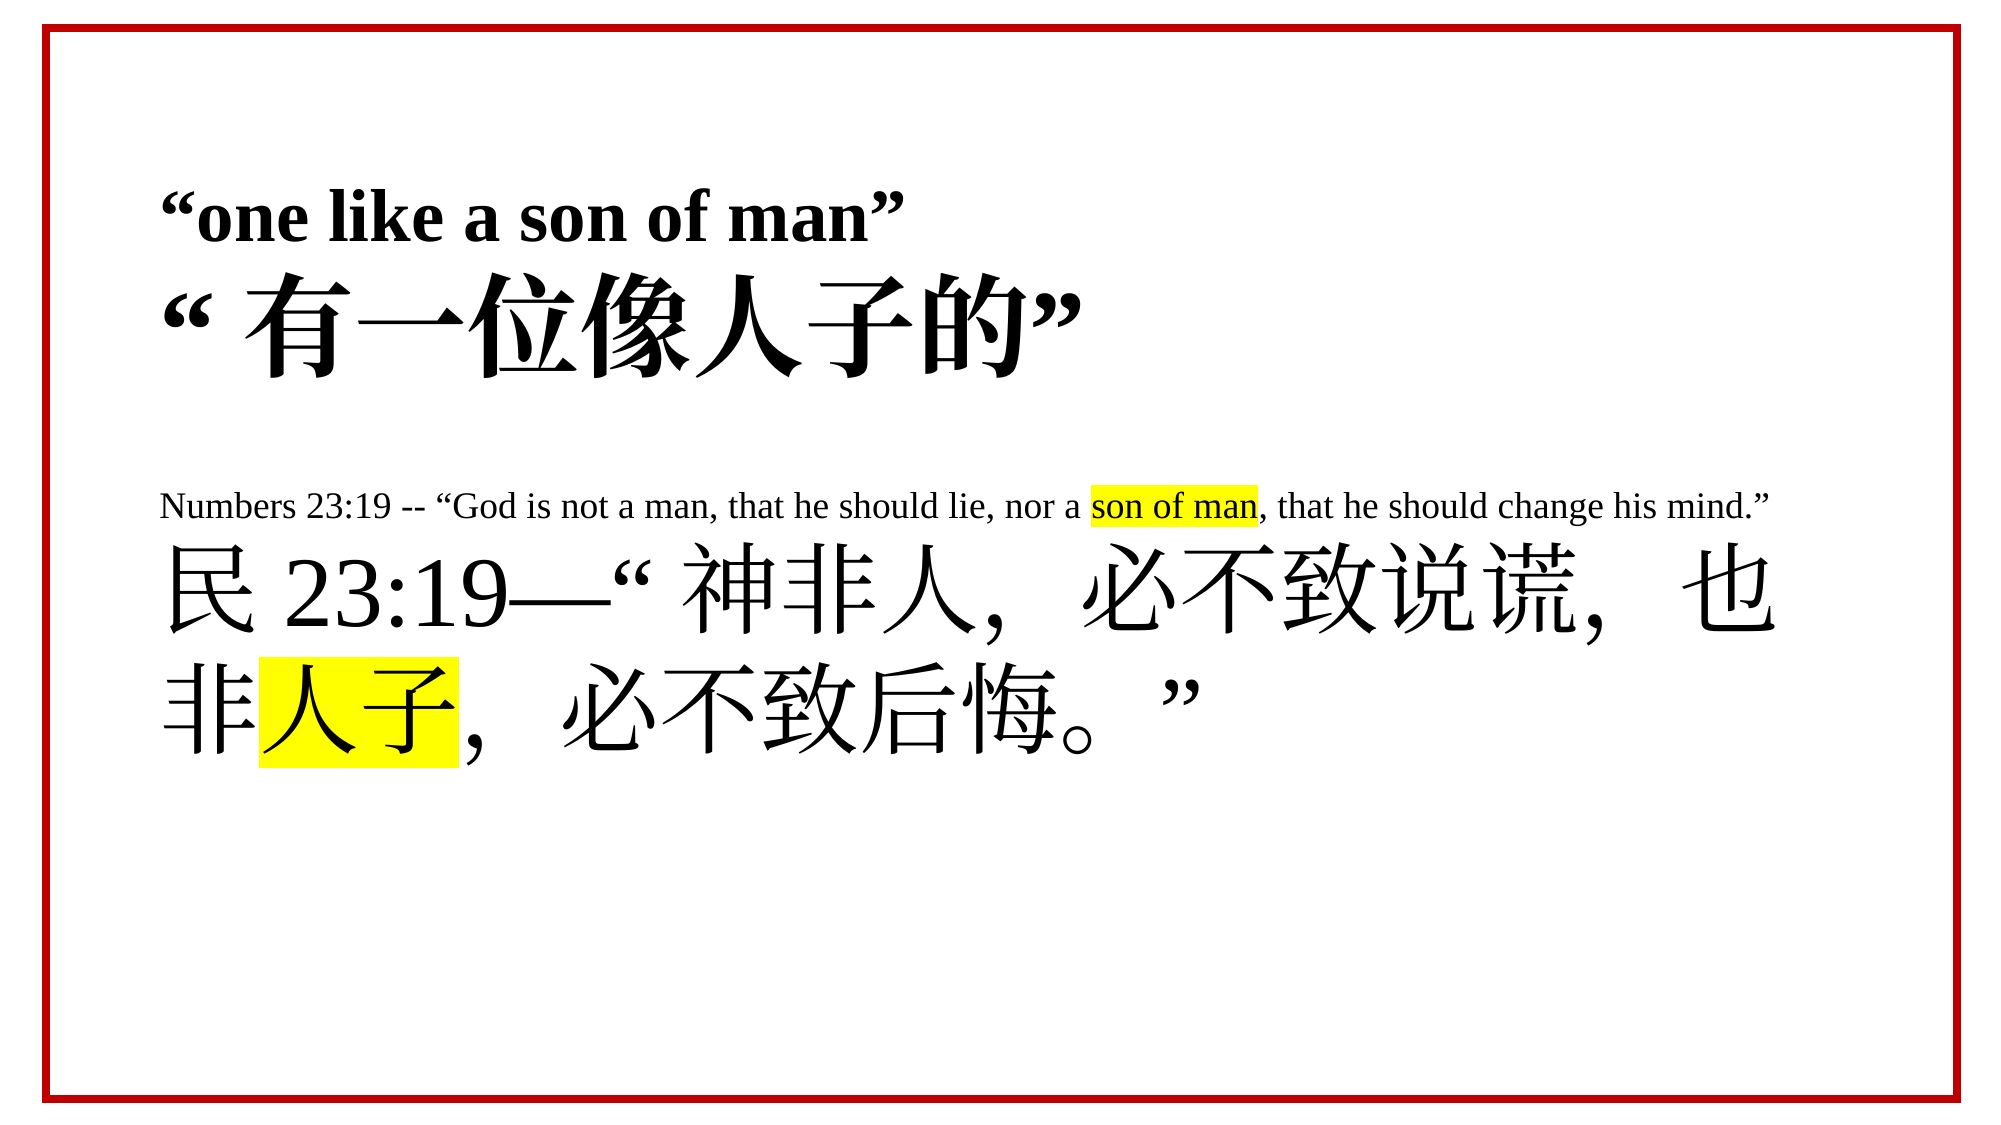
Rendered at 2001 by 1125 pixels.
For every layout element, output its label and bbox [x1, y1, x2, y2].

text_box [45, 27, 1958, 1100]
